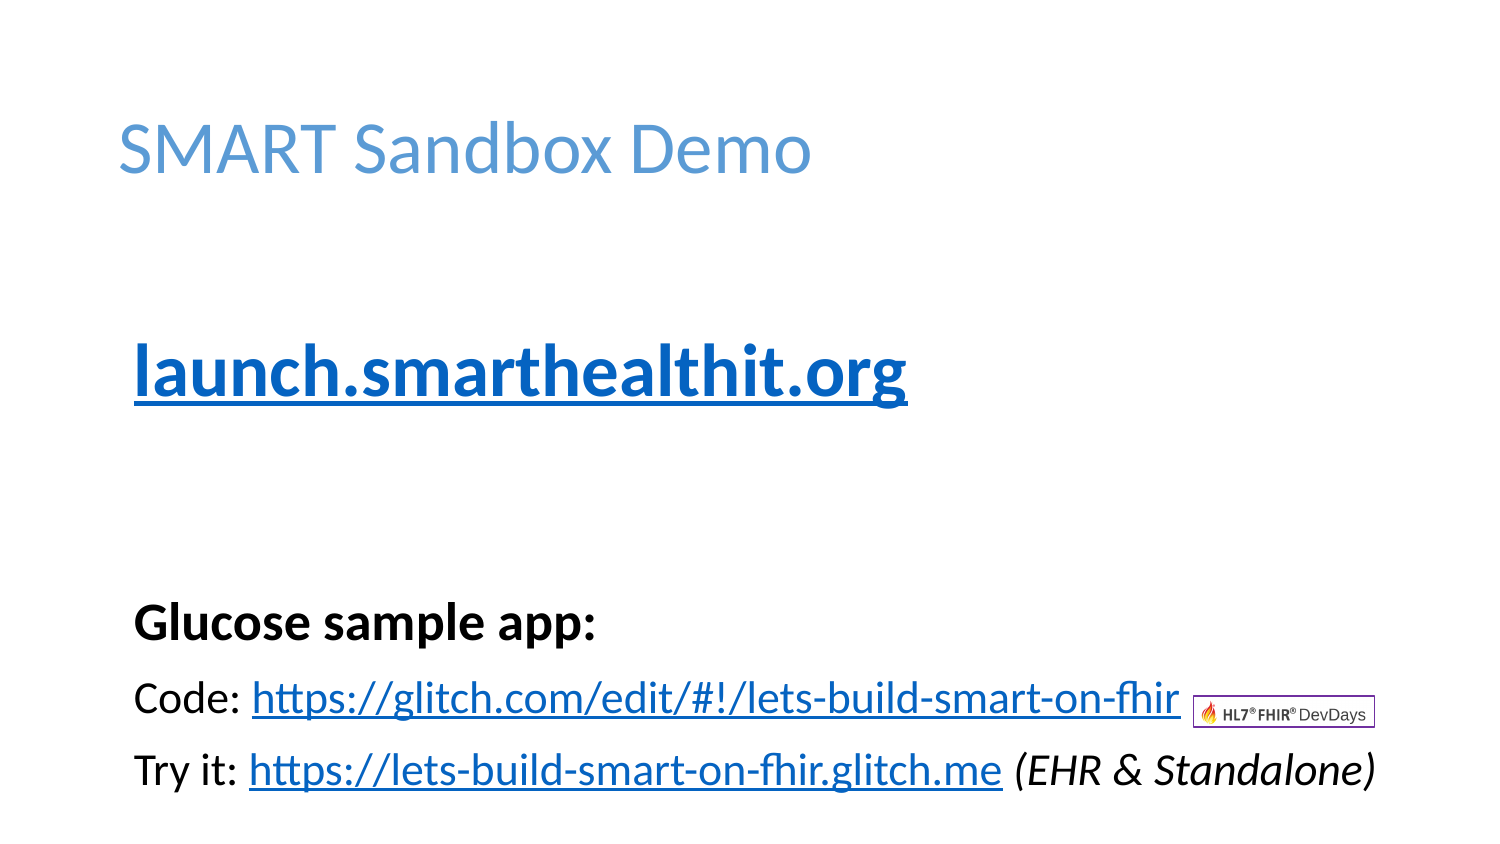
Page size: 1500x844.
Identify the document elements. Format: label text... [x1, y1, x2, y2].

text_box SMART Sandbox Demo [103, 90, 1333, 171]
picture [1193, 696, 1374, 727]
list launch.smarthealthit.org Glucose sample app: Code: https://glitch.com/edit/#!/lets-build-smart-on-fhir Try it: https://lets-build-smart-on-fhir.glitch.me (EHR & Standalone) [118, 196, 1470, 732]
